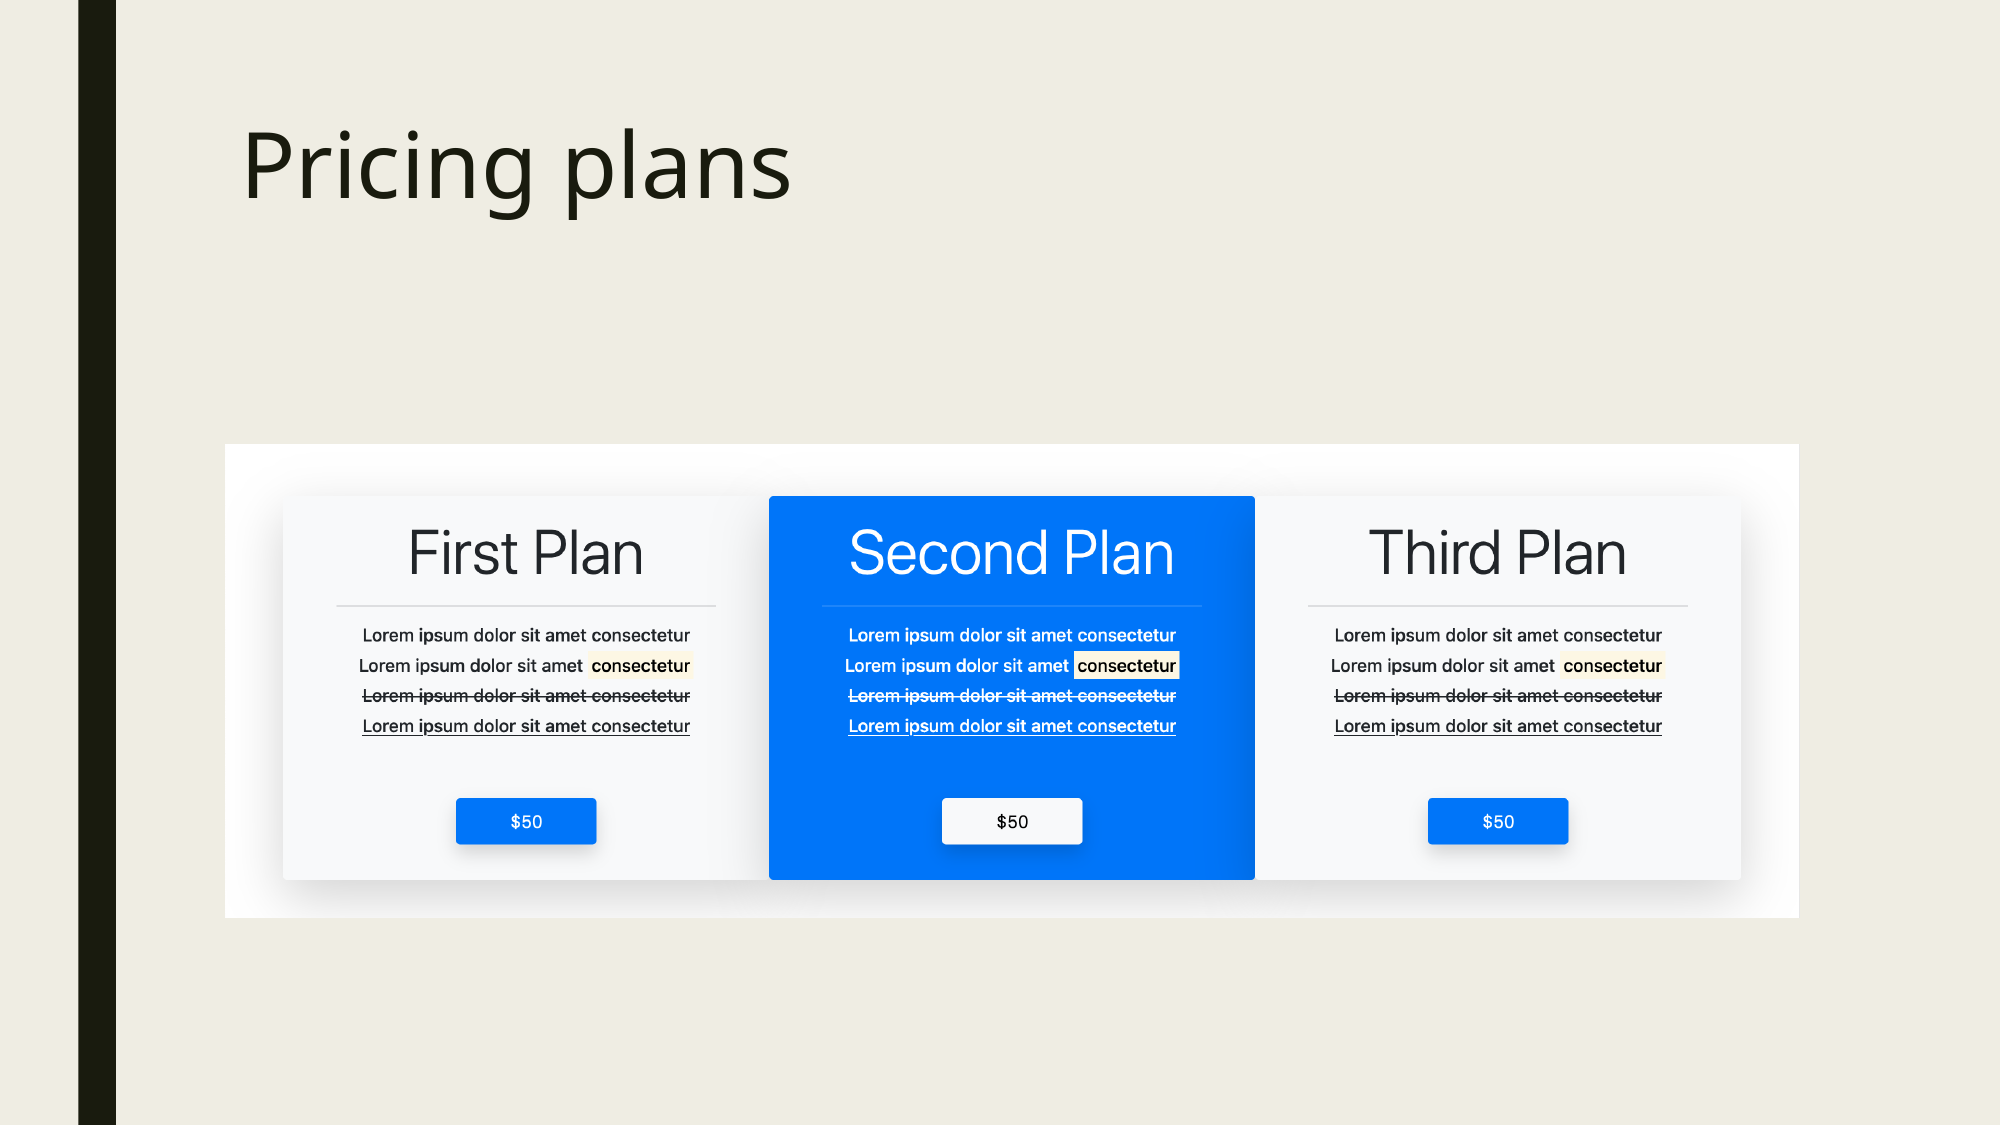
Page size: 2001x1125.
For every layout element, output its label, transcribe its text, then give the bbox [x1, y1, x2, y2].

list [224, 444, 1800, 918]
title Pricing plans [225, 112, 1800, 238]
